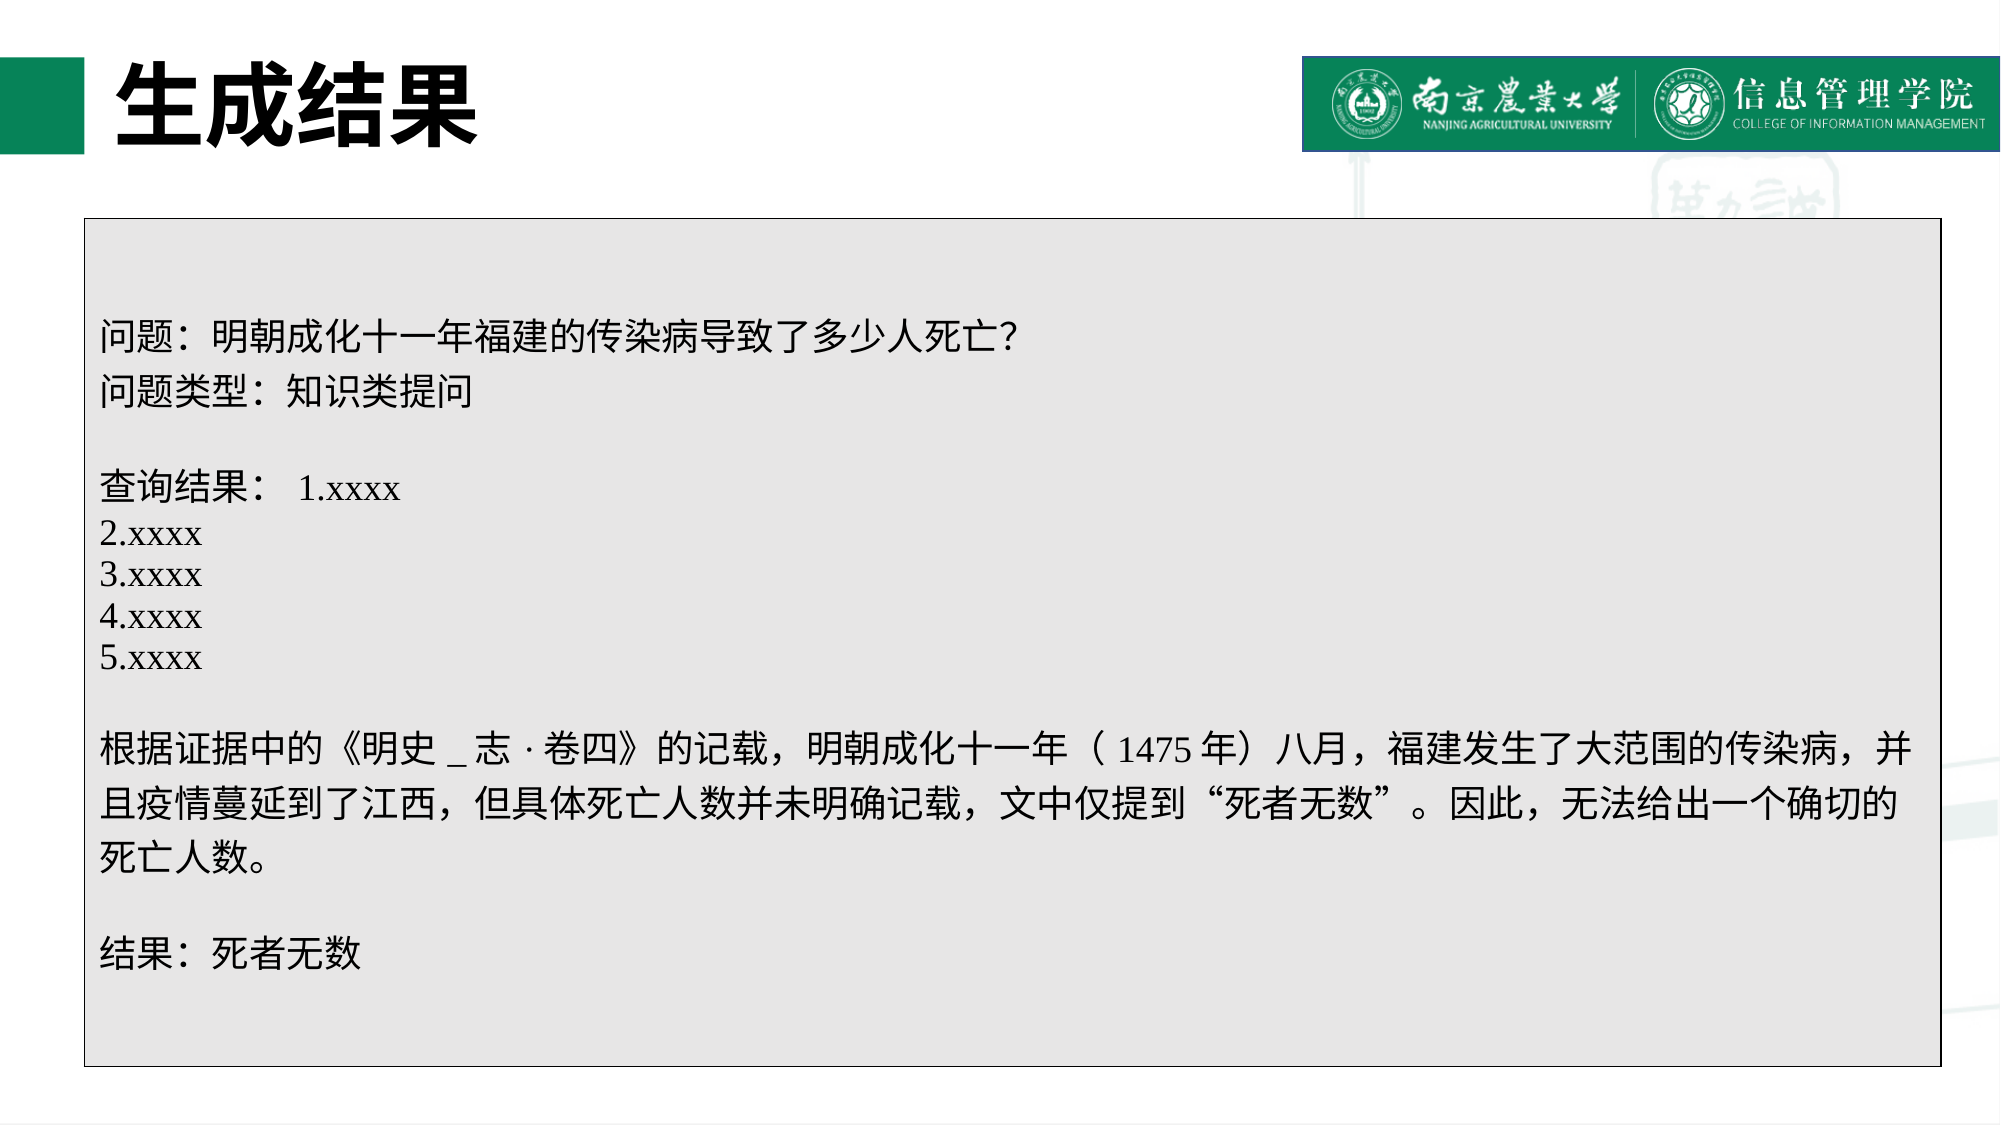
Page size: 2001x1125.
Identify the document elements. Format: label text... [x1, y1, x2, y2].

picture [1332, 68, 1985, 140]
title 生成结果 [98, 32, 1248, 188]
table_header 问题：明朝成化十一年福建的传染病导致了多少人死亡？ 问题类型：知识类提问 查询结果：1.xxxx 2.xxxx 3.xxxx 4.xxxx 5.xxxx 根据证据中的《明史_志·卷四》的记载，明朝成化十一年（1475年）八月，福建发生了大范围的传染病，并且疫情蔓延到了江西，但具体死亡人数并未明确记载，文中仅提到“死者无数”。因此，无法给出一个确切的死亡人数。 结果：死者无数 [85, 219, 1940, 1066]
